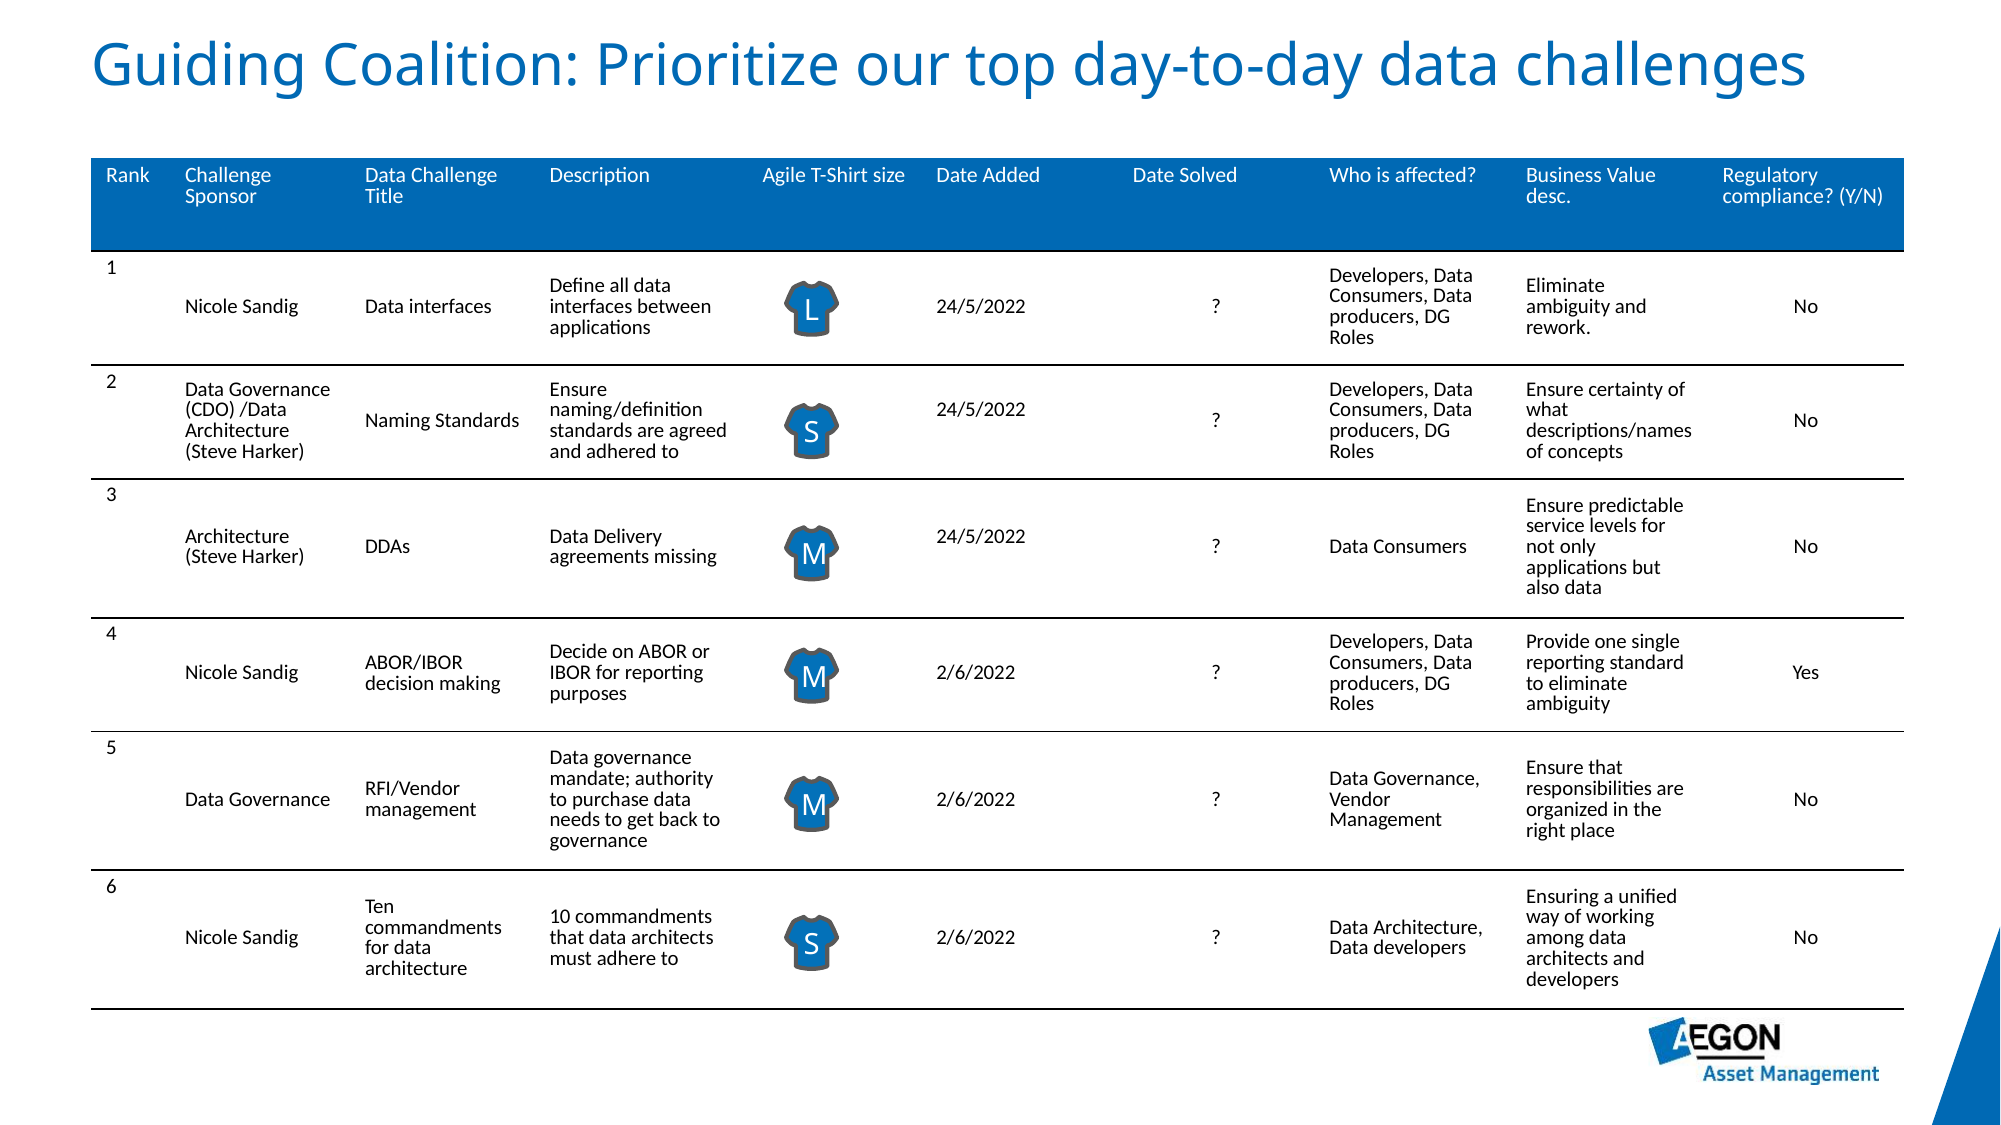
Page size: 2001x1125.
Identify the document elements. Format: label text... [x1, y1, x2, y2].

table_cell Developers, Data Consumers, Data producers, DG Roles [1314, 366, 1511, 478]
table_cell Data governance mandate; authority to purchase data needs to get back to governance [535, 732, 747, 869]
table_cell Eliminate ambiguity and rework. [1511, 252, 1708, 364]
table_cell Developers, Data Consumers, Data producers, DG Roles [1314, 619, 1511, 731]
table_cell 3 [91, 480, 170, 617]
table_cell Ensure that responsibilities are organized in the right place [1511, 732, 1708, 869]
text_box M [786, 649, 838, 702]
table_cell Data interfaces [350, 252, 535, 364]
table_cell Ensuring a unified way of working among data architects and developers [1511, 871, 1708, 1008]
table_header Description [535, 158, 747, 250]
table_cell 5 [91, 732, 170, 869]
table_cell 24/5/2022 [921, 480, 1118, 617]
table_cell ? [1118, 619, 1314, 731]
table_cell Ten commandments for data architecture [350, 871, 535, 1008]
table_cell 1 [91, 252, 170, 364]
table_cell Decide on ABOR or IBOR for reporting purposes [535, 619, 747, 731]
table_cell Ensure certainty of what descriptions/names of concepts [1511, 366, 1708, 478]
table_cell Data Delivery agreements missing [535, 480, 747, 617]
table_cell Yes [1708, 619, 1904, 731]
table_cell 2 [91, 366, 170, 478]
table_header Rank [91, 158, 170, 250]
text_box M [786, 527, 838, 580]
table_cell ? [1118, 871, 1314, 1008]
table_cell [747, 871, 921, 1008]
table_header Date Solved [1118, 158, 1314, 250]
table_cell [747, 252, 921, 364]
table_cell [747, 619, 921, 731]
table_cell 4 [91, 619, 170, 731]
text_box L [786, 282, 838, 335]
table_header Business Value desc. [1511, 158, 1708, 250]
table_cell Data Governance [170, 732, 350, 869]
text_box S [786, 917, 838, 969]
table_cell Ensure predictable service levels for not only applications but also data [1511, 480, 1708, 617]
table_cell Data Governance (CDO) /Data Architecture (Steve Harker) [170, 366, 350, 478]
table_cell RFI/Vendor management [350, 732, 535, 869]
table_header Data Challenge Title [350, 158, 535, 250]
table_cell 2/6/2022 [921, 732, 1118, 869]
text_box M [786, 778, 838, 830]
table_cell Nicole Sandig [170, 871, 350, 1008]
table_cell [747, 732, 921, 869]
table_cell ? [1118, 252, 1314, 364]
picture [1648, 1017, 1879, 1085]
table_cell 10 commandments that data architects must adhere to [535, 871, 747, 1008]
table_cell 2/6/2022 [921, 619, 1118, 731]
table_cell Data Consumers [1314, 480, 1511, 617]
table_header Regulatory compliance? (Y/N) [1708, 158, 1904, 250]
table_cell ABOR/IBOR decision making [350, 619, 535, 731]
table_cell Nicole Sandig [170, 619, 350, 731]
table_header Challenge Sponsor [170, 158, 350, 250]
table_cell Naming Standards [350, 366, 535, 478]
table_header Date Added [921, 158, 1118, 250]
table_cell 2/6/2022 [921, 871, 1118, 1008]
table_cell [747, 366, 921, 478]
table_cell ? [1118, 366, 1314, 478]
table_cell No [1708, 366, 1904, 478]
table_cell 24/5/2022 [921, 252, 1118, 364]
table_cell Architecture (Steve Harker) [170, 480, 350, 617]
table_cell No [1708, 480, 1904, 617]
table_cell Define all data interfaces between applications [535, 252, 747, 364]
table_cell No [1708, 871, 1904, 1008]
table_cell No [1708, 252, 1904, 364]
table_cell 6 [91, 871, 170, 1008]
table_cell ? [1118, 480, 1314, 617]
table_cell Data Governance, Vendor Management [1314, 732, 1511, 869]
table_cell Data Architecture, Data developers [1314, 871, 1511, 1008]
table_cell Nicole Sandig [170, 252, 350, 364]
table_header Agile T-Shirt size [747, 158, 921, 250]
table_cell 24/5/2022 [921, 366, 1118, 478]
table_cell [747, 480, 921, 617]
text_box Guiding Coalition: Prioritize our top day-to-day data challenges [91, 35, 1889, 112]
table_cell No [1708, 732, 1904, 869]
table_cell ? [1118, 732, 1314, 869]
table_cell Ensure naming/definition standards are agreed and adhered to [535, 366, 747, 478]
table_header Who is affected? [1314, 158, 1511, 250]
table_cell Developers, Data Consumers, Data producers, DG Roles [1314, 252, 1511, 364]
table_cell Provide one single reporting standard to eliminate ambiguity [1511, 619, 1708, 731]
text_box S [786, 405, 838, 457]
table_cell DDAs [350, 480, 535, 617]
